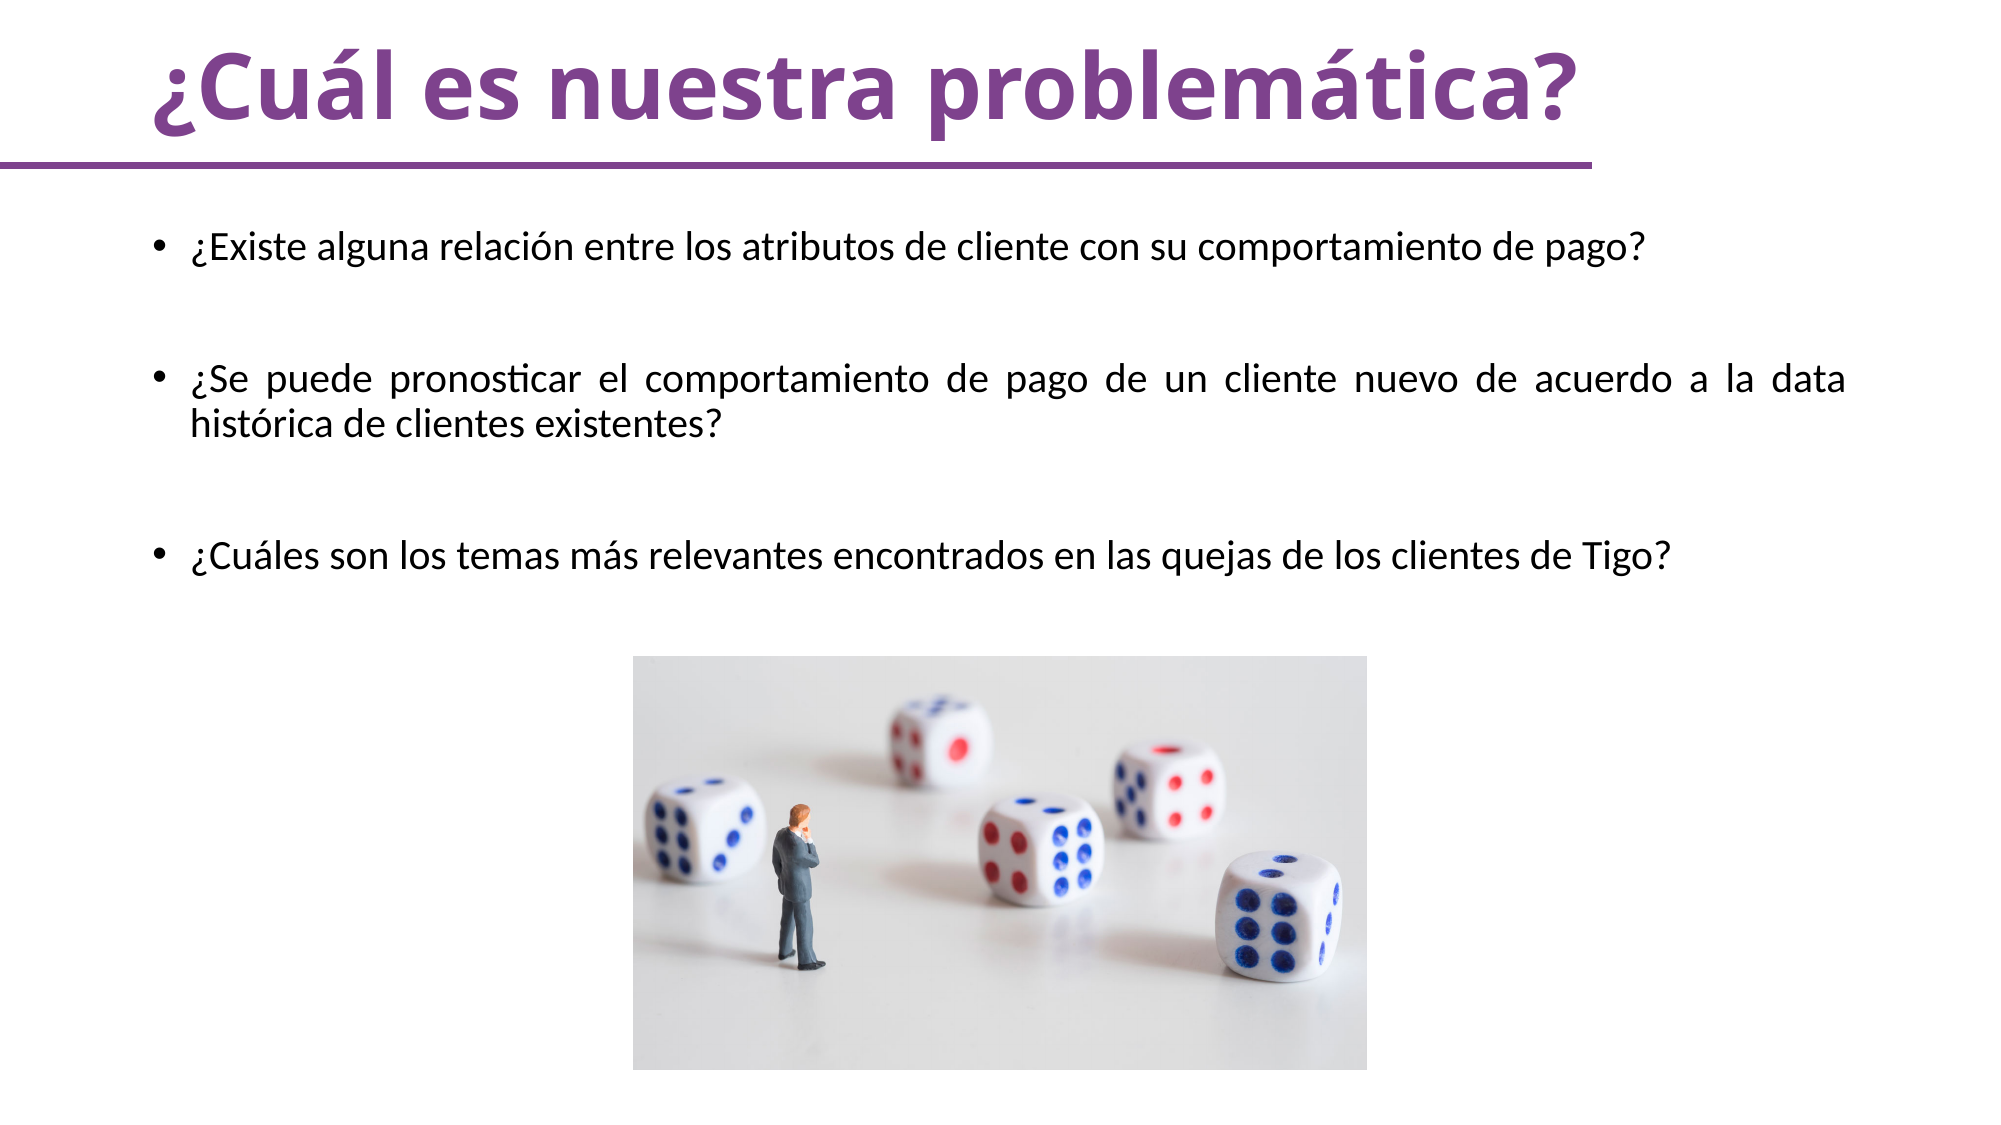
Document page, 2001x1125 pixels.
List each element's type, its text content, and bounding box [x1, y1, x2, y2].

list ¿Existe alguna relación entre los atributos de cliente con su comportamiento de pago? ¿Se puede pronosticar el comportamiento de pago de un cliente nuevo de acuerdo a la data histórica de clientes existentes? ¿Cuáles son los temas más relevantes encontrados en las quejas de los clientes de Tigo? [137, 217, 1863, 677]
picture [633, 656, 1367, 1070]
title ¿Cuál es nuestra problemática? [137, 31, 1863, 149]
